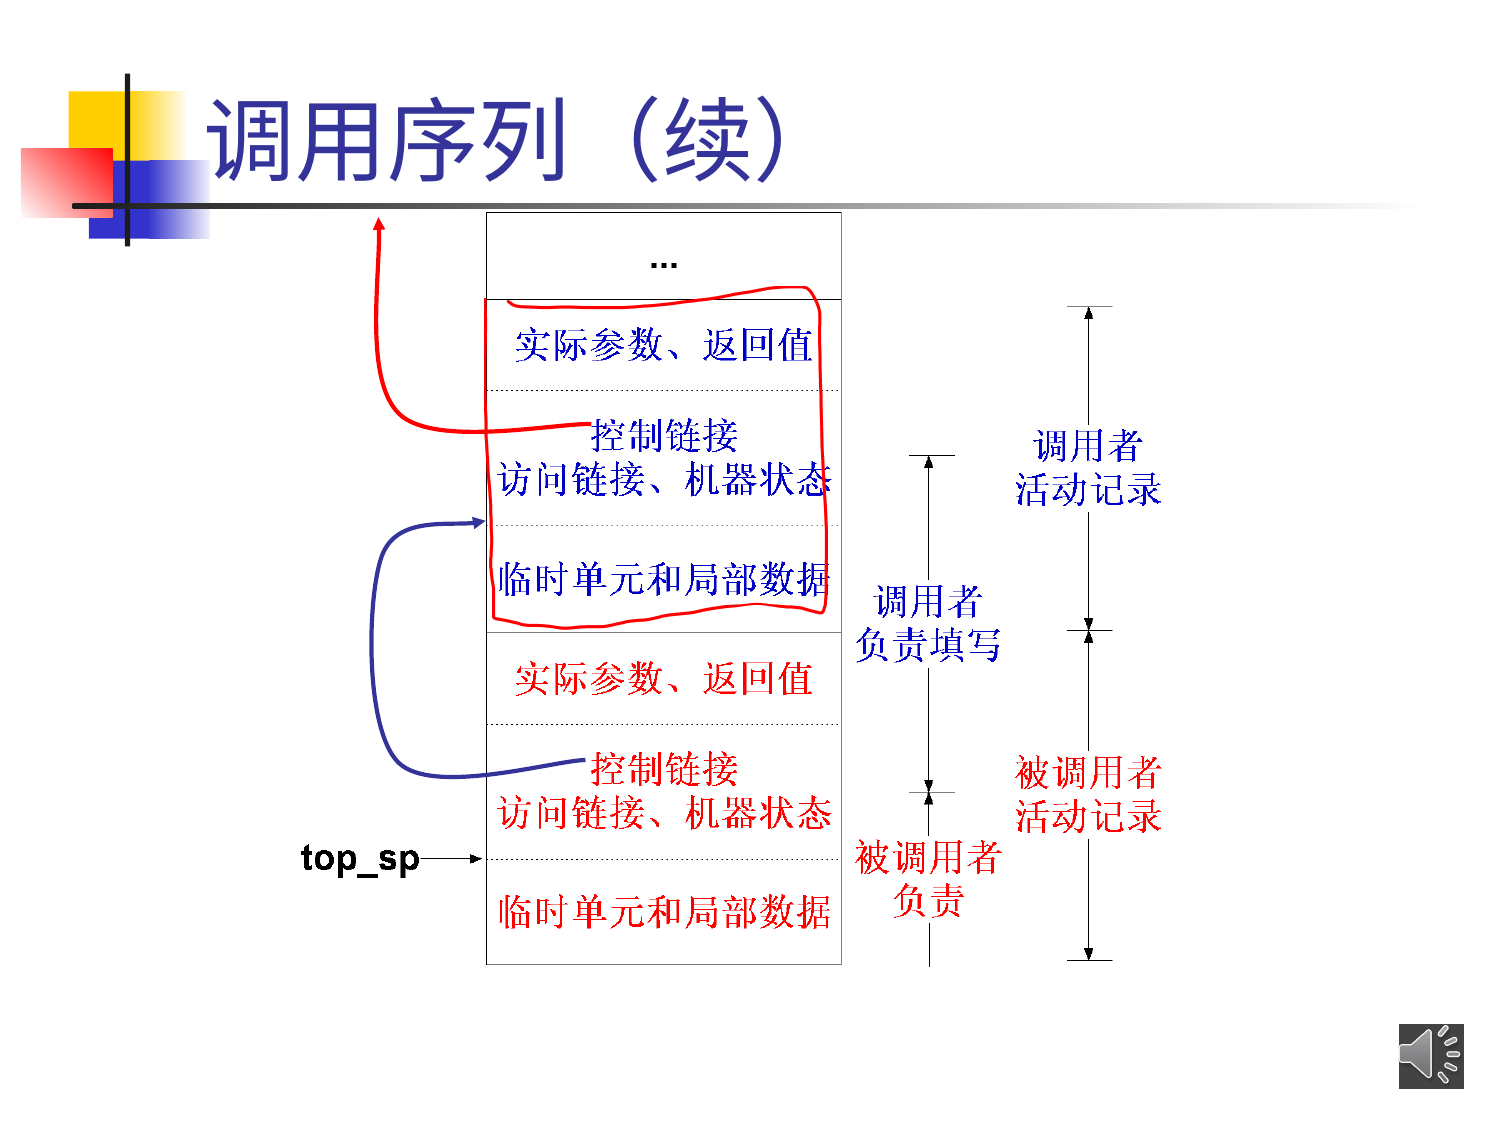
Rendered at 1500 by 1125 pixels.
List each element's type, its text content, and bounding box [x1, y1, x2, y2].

picture [1397, 1022, 1465, 1090]
title 调用序列（续） [188, 12, 1468, 200]
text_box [299, 212, 1163, 977]
